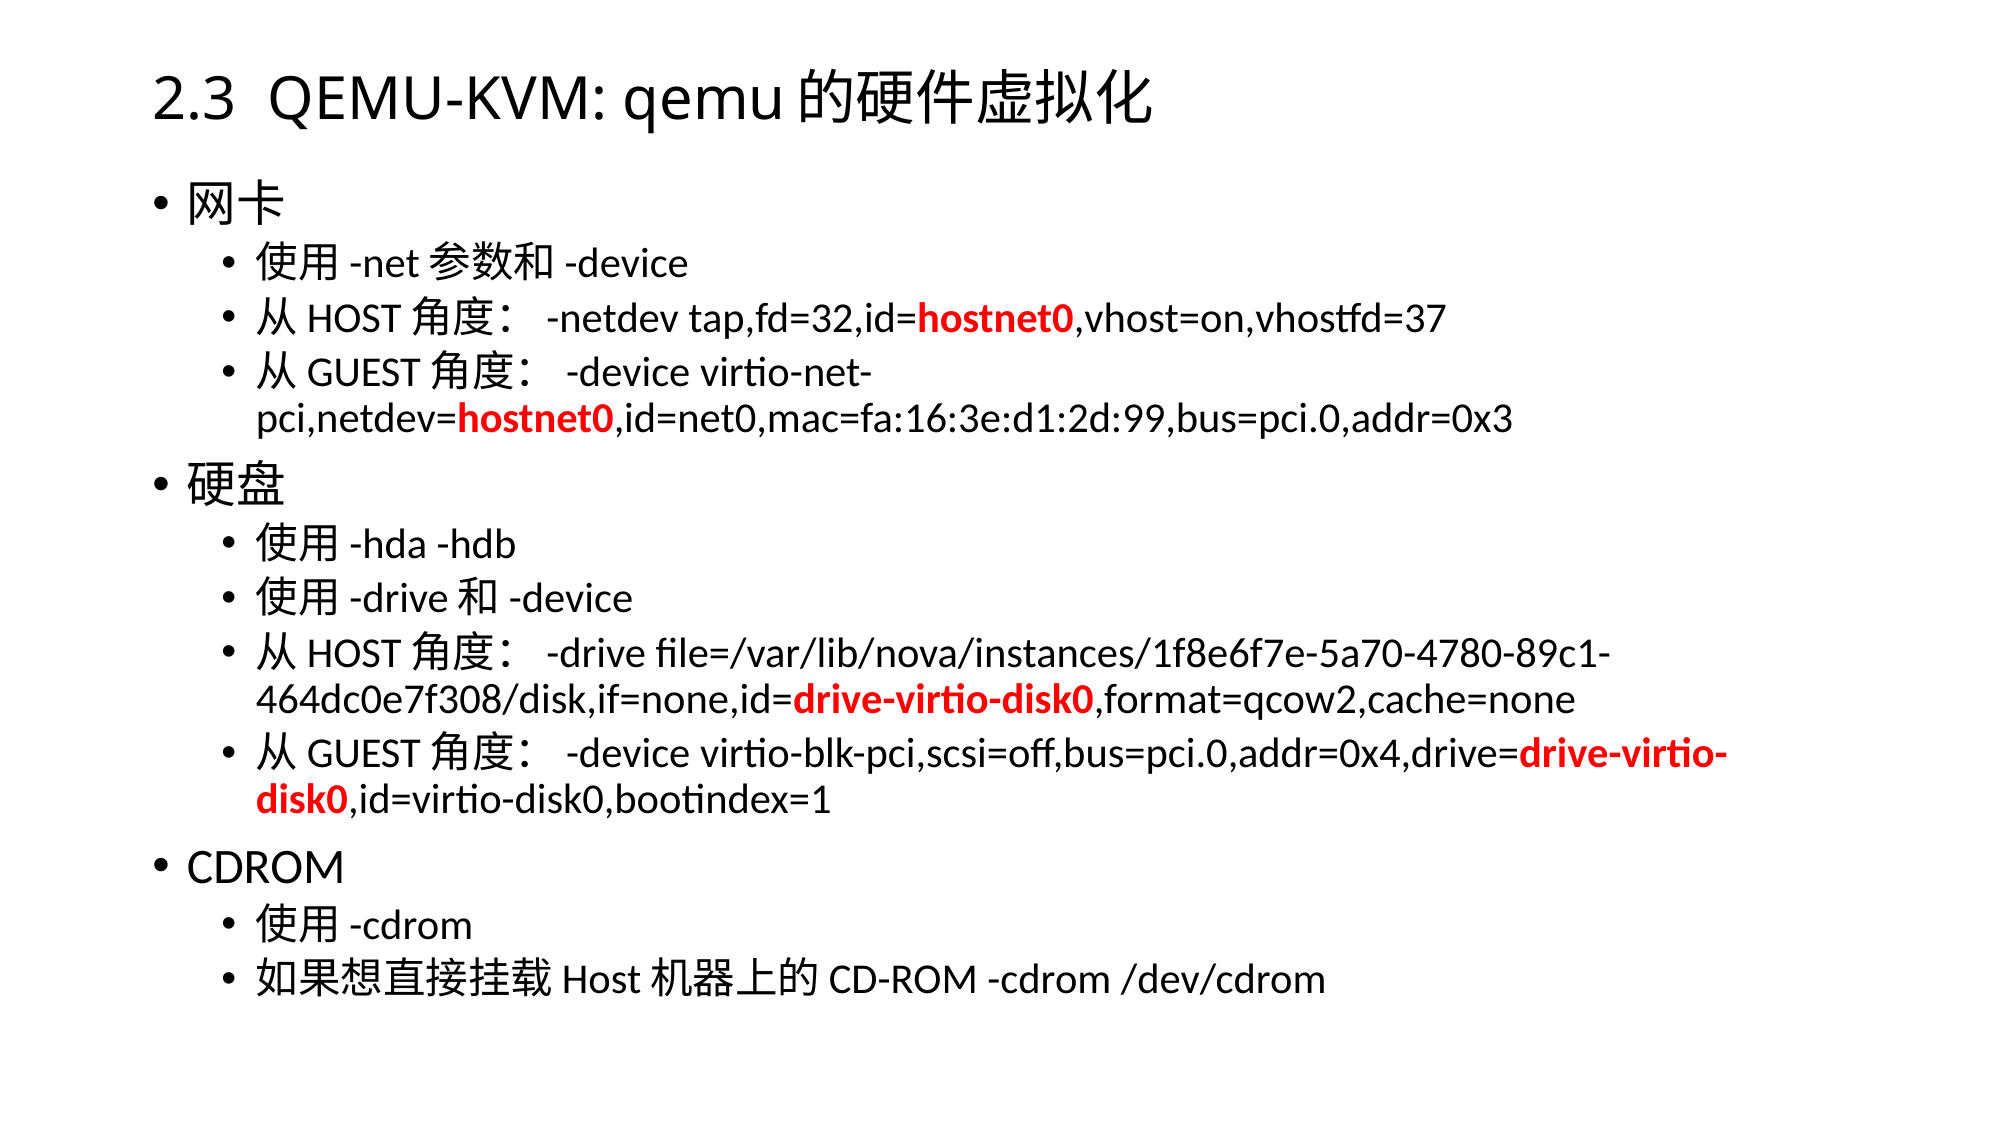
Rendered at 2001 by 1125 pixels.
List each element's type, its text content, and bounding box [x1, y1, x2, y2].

list 网卡 使用-net参数和-device 从HOST角度：-netdev tap,fd=32,id=hostnet0,vhost=on,vhostfd=37 从GUEST角度：-device virtio-net-pci,netdev=hostnet0,id=net0,mac=fa:16:3e:d1:2d:99,bus=pci.0,addr=0x3 硬盘 使用-hda -hdb 使用-drive和-device 从HOST角度：-drive file=/var/lib/nova/instances/1f8e6f7e-5a70-4780-89c1-464dc0e7f308/disk,if=none,id=drive-virtio-disk0,format=qcow2,cache=none 从GUEST角度：-device virtio-blk-pci,scsi=off,bus=pci.0,addr=0x4,drive=drive-virtio-disk0,id=virtio-disk0,bootindex=1 CDROM 使用-cdrom 如果想直接挂载Host机器上的CD-ROM -cdrom /dev/cdrom [137, 171, 1863, 1014]
title 2.3 QEMU-KVM: qemu的硬件虚拟化 [137, 59, 1863, 140]
